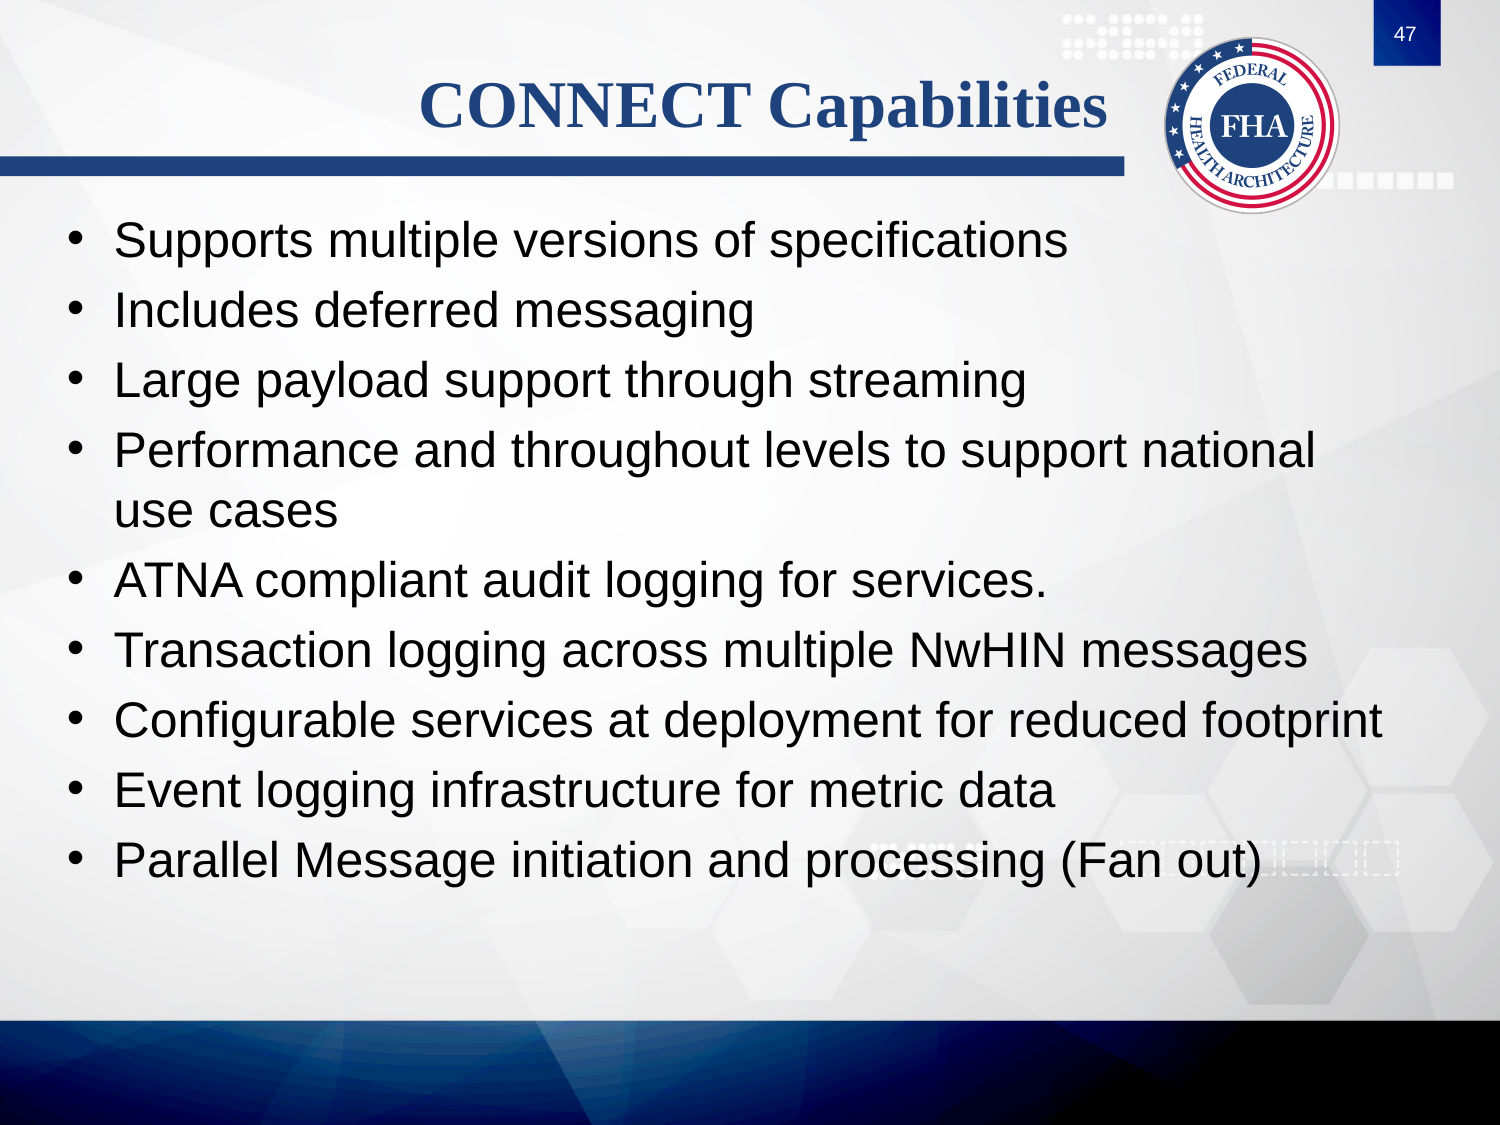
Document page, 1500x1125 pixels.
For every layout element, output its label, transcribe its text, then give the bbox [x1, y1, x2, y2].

list Supports multiple versions of specifications Includes deferred messaging Large payload support through streaming Performance and throughout levels to support national use cases ATNA compliant audit logging for services. Transaction logging across multiple NwHIN messages Configurable services at deployment for reduced footprint Event logging infrastructure for metric data Parallel Message initiation and processing (Fan out) [51, 200, 1402, 995]
title CONNECT Capabilities [75, 45, 1125, 157]
picture [0, 0, 1500, 1125]
slide_number 47 [1375, 3, 1435, 63]
